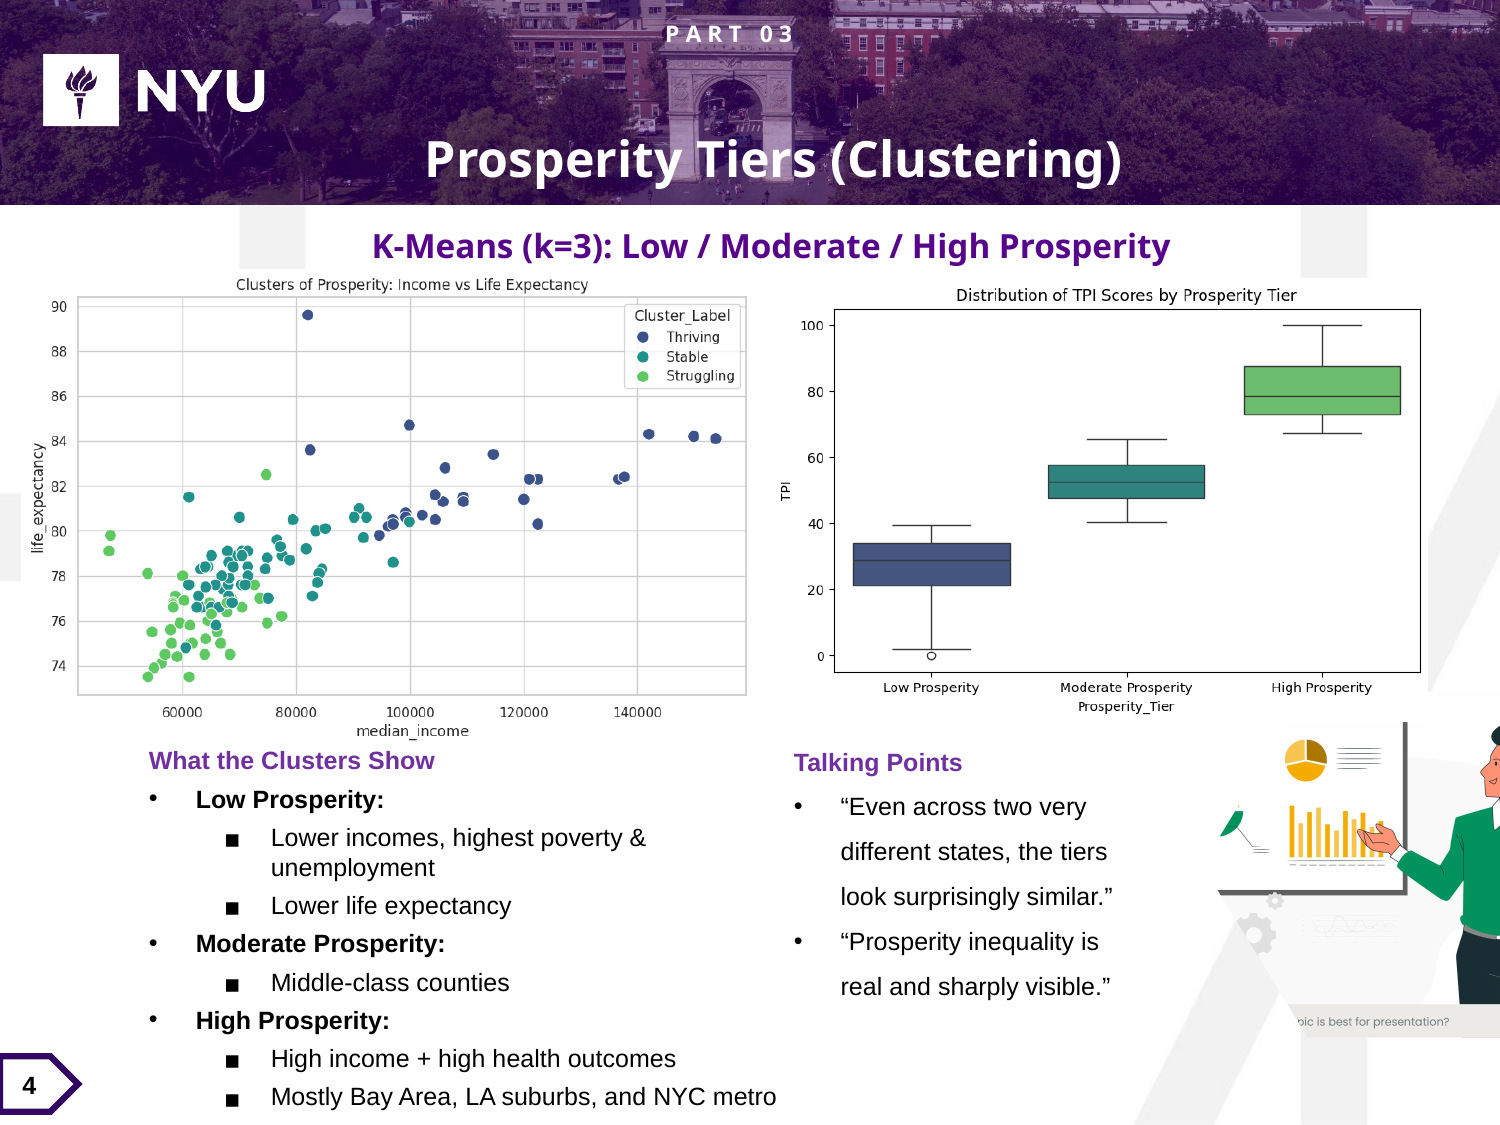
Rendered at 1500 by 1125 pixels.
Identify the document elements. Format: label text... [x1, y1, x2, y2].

picture [4, 1060, 72, 1108]
text_box Talking Points “Even across two very different states, the tiers look surprisingly similar.” “Prosperity inequality is real and sharply visible.” [778, 730, 1153, 1008]
picture [0, 0, 1500, 1125]
text_box What the Clusters Show Low Prosperity: Lower incomes, highest poverty & unemployment Lower life expectancy Moderate Prosperity: Middle-class counties High Prosperity: High income + high health outcomes Mostly Bay Area, LA suburbs, and NYC metro [133, 737, 803, 1119]
text_box K-Means (k=3): Low / Moderate / High Prosperity [309, 217, 1235, 273]
